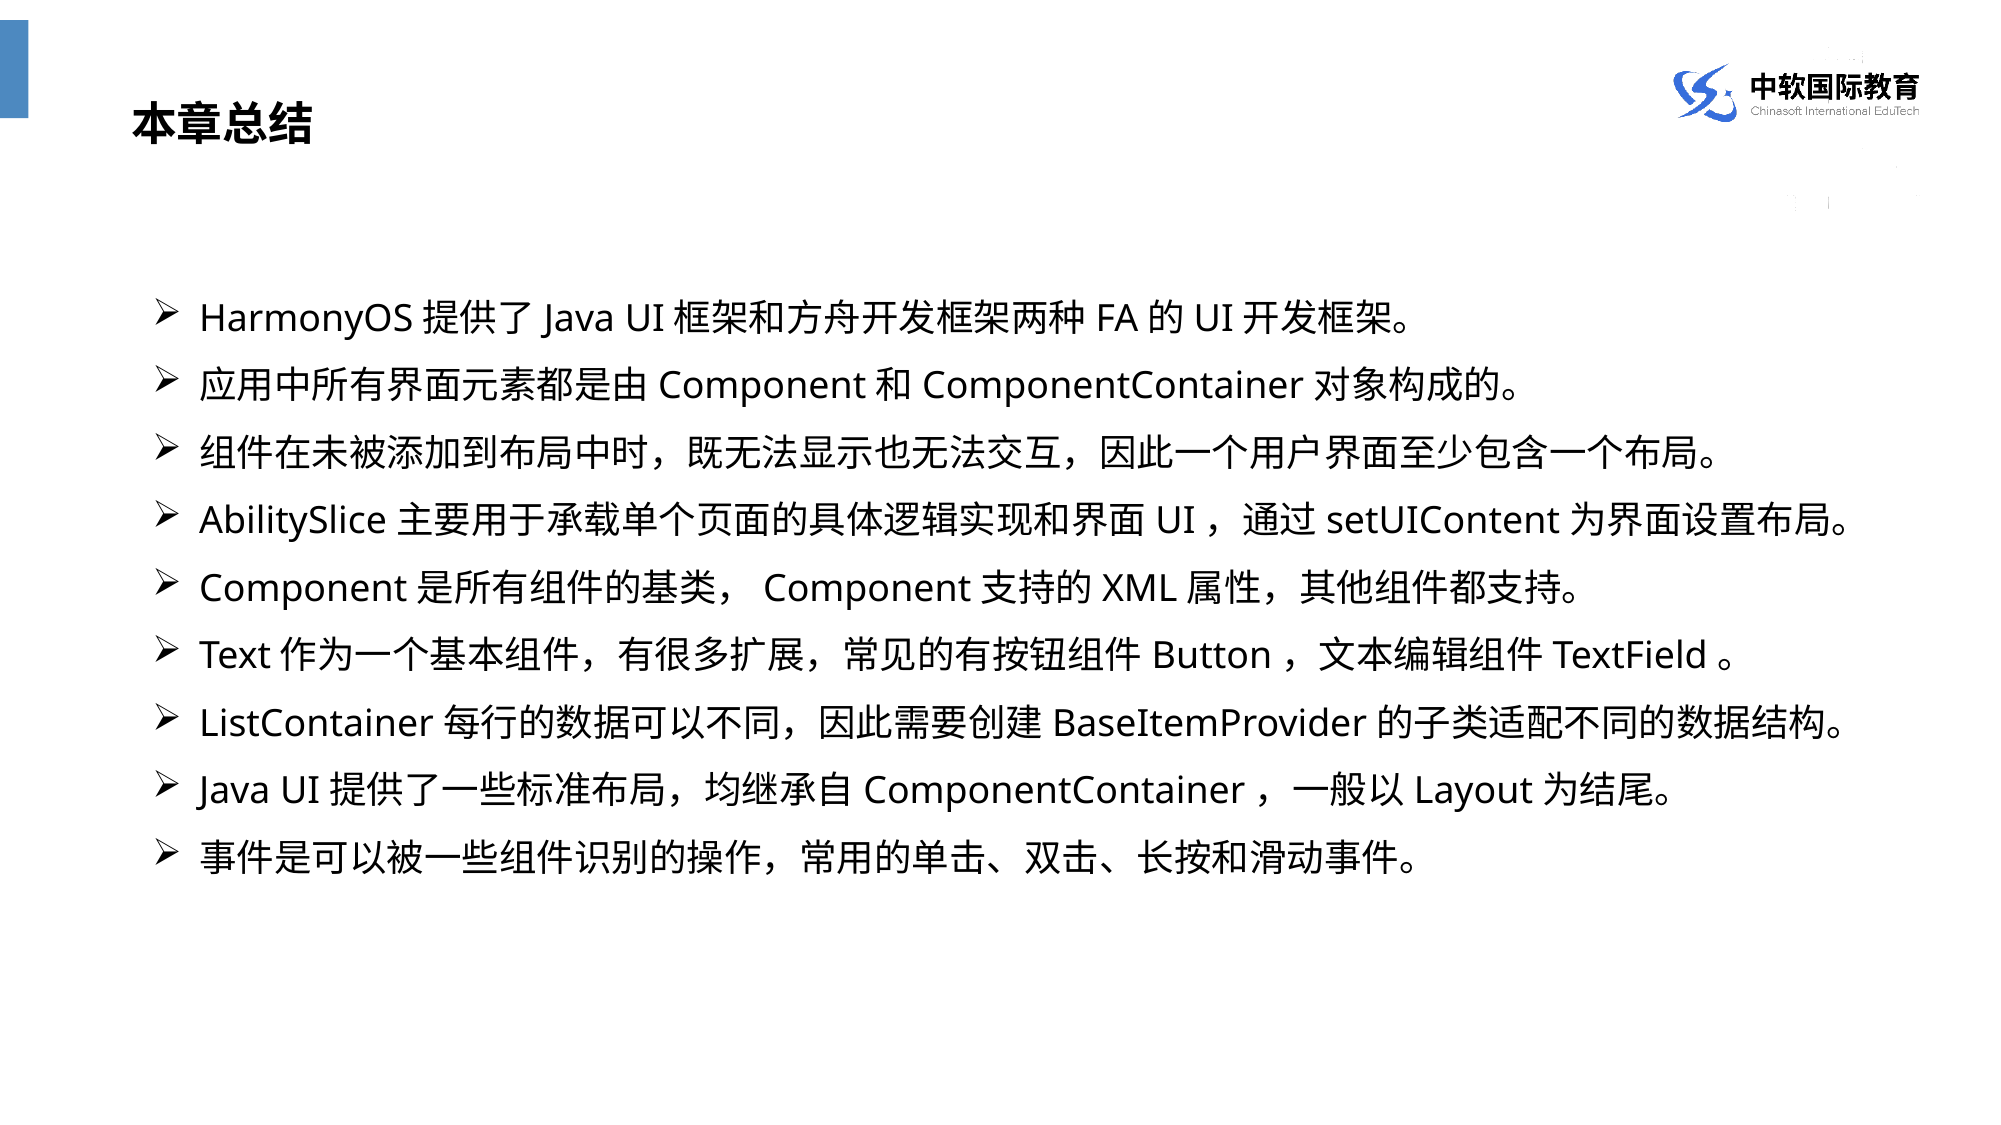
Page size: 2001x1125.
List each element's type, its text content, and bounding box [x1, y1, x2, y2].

picture [1611, 26, 1981, 230]
text_box HarmonyOS提供了Java UI框架和方舟开发框架两种FA的UI开发框架。 应用中所有界面元素都是由Component和ComponentContainer对象构成的。 组件在未被添加到布局中时，既无法显示也无法交互，因此一个用户界面至少包含一个布局。 AbilitySlice主要用于承载单个页面的具体逻辑实现和界面UI，通过setUIContent为界面设置布局。 Component是所有组件的基类，Component支持的XML属性，其他组件都支持。 Text作为一个基本组件，有很多扩展，常见的有按钮组件Button，文本编辑组件TextField。 ListContainer每行的数据可以不同，因此需要创建BaseItemProvider的子类适配不同的数据结构。 Java UI提供了一些标准布局，均继承自ComponentContainer，一般以Layout为结尾。 事件是可以被一些组件识别的操作，常用的单击、双击、长按和滑动事件。 [137, 264, 1891, 887]
text_box 本章总结 [116, 87, 1117, 157]
